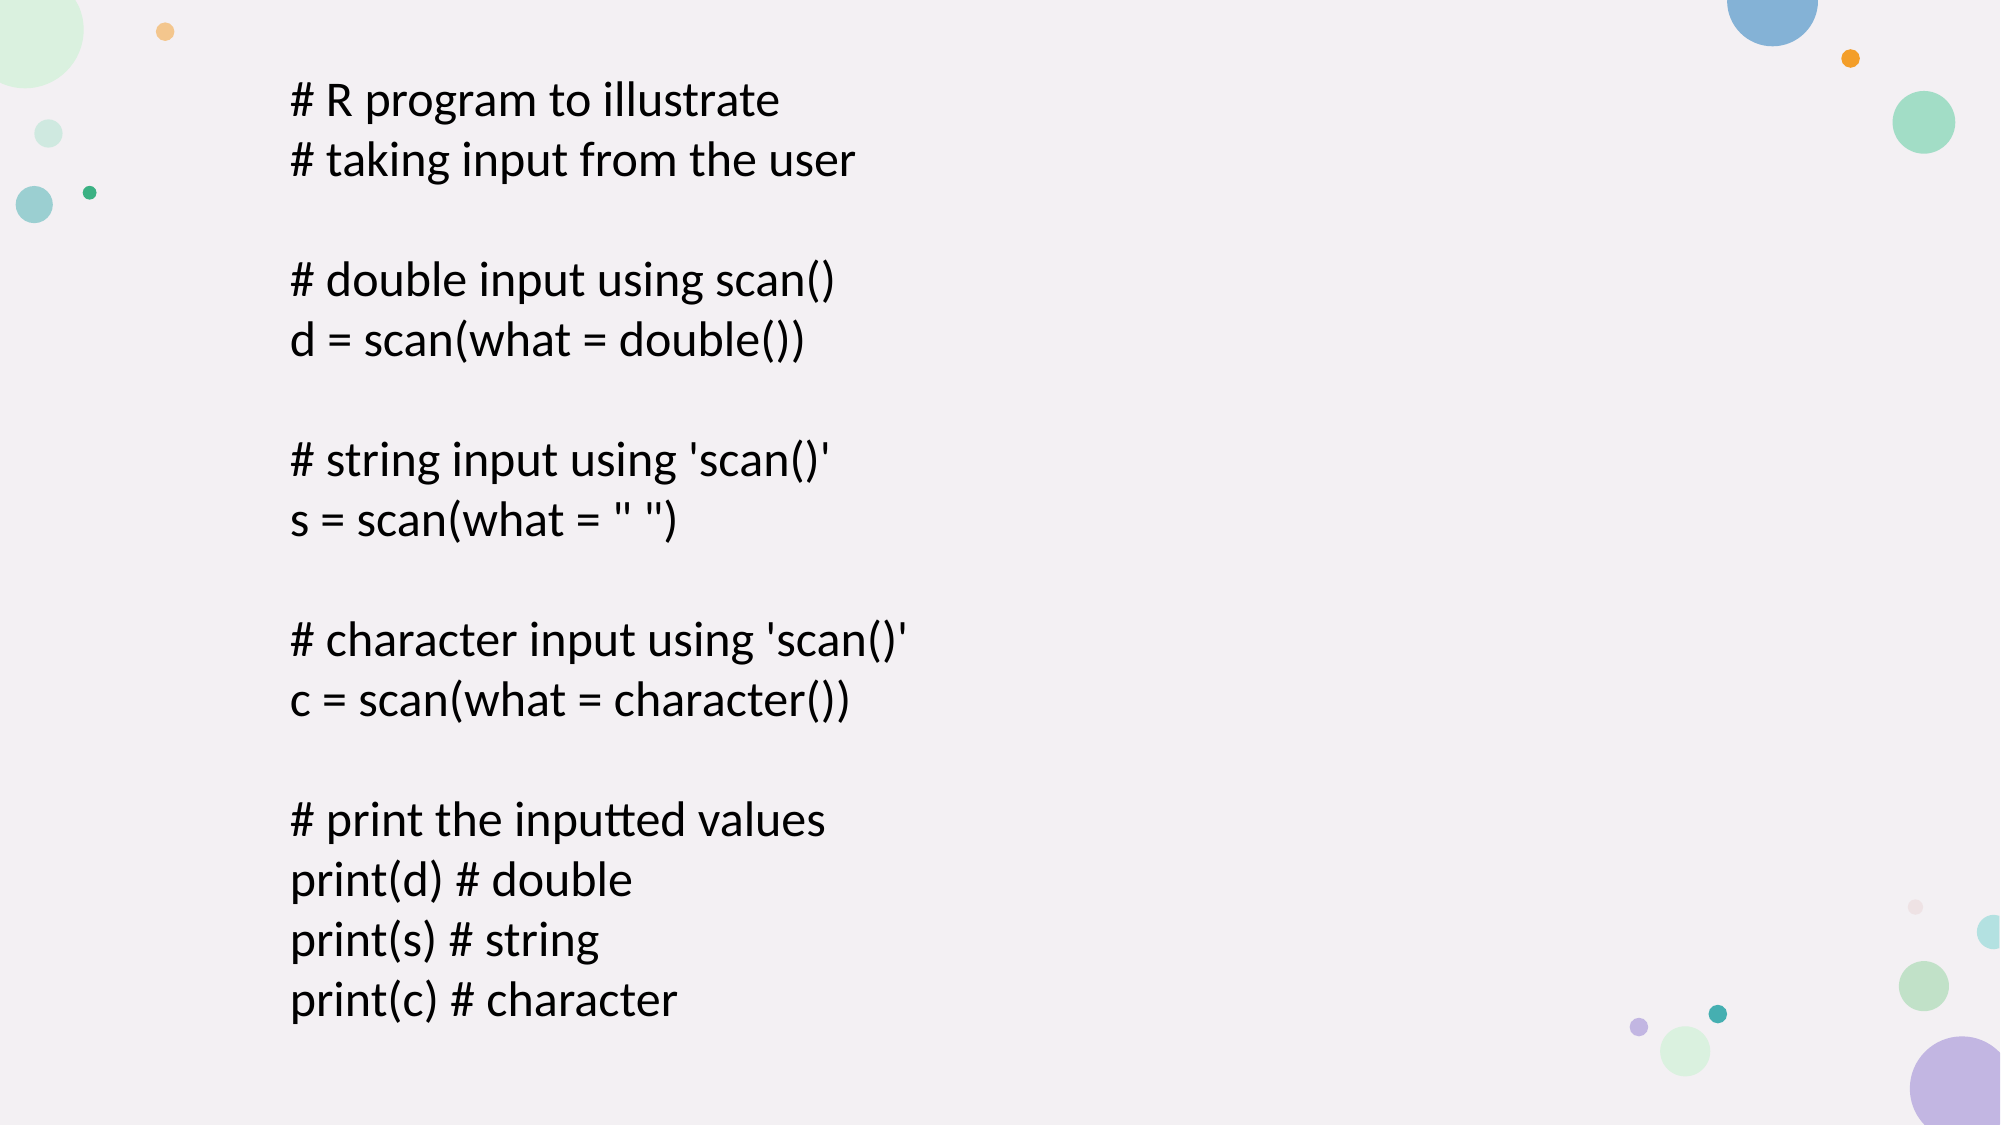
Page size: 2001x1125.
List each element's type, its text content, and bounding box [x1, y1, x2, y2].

text_box # R program to illustrate # taking input from the user # double input using scan() d = scan(what = double()) # string input using 'scan()' s = scan(what = " ") # character input using 'scan()' c = scan(what = character()) # print the inputted values print(d) # double print(s) # string print(c) # character [275, 59, 1600, 1034]
